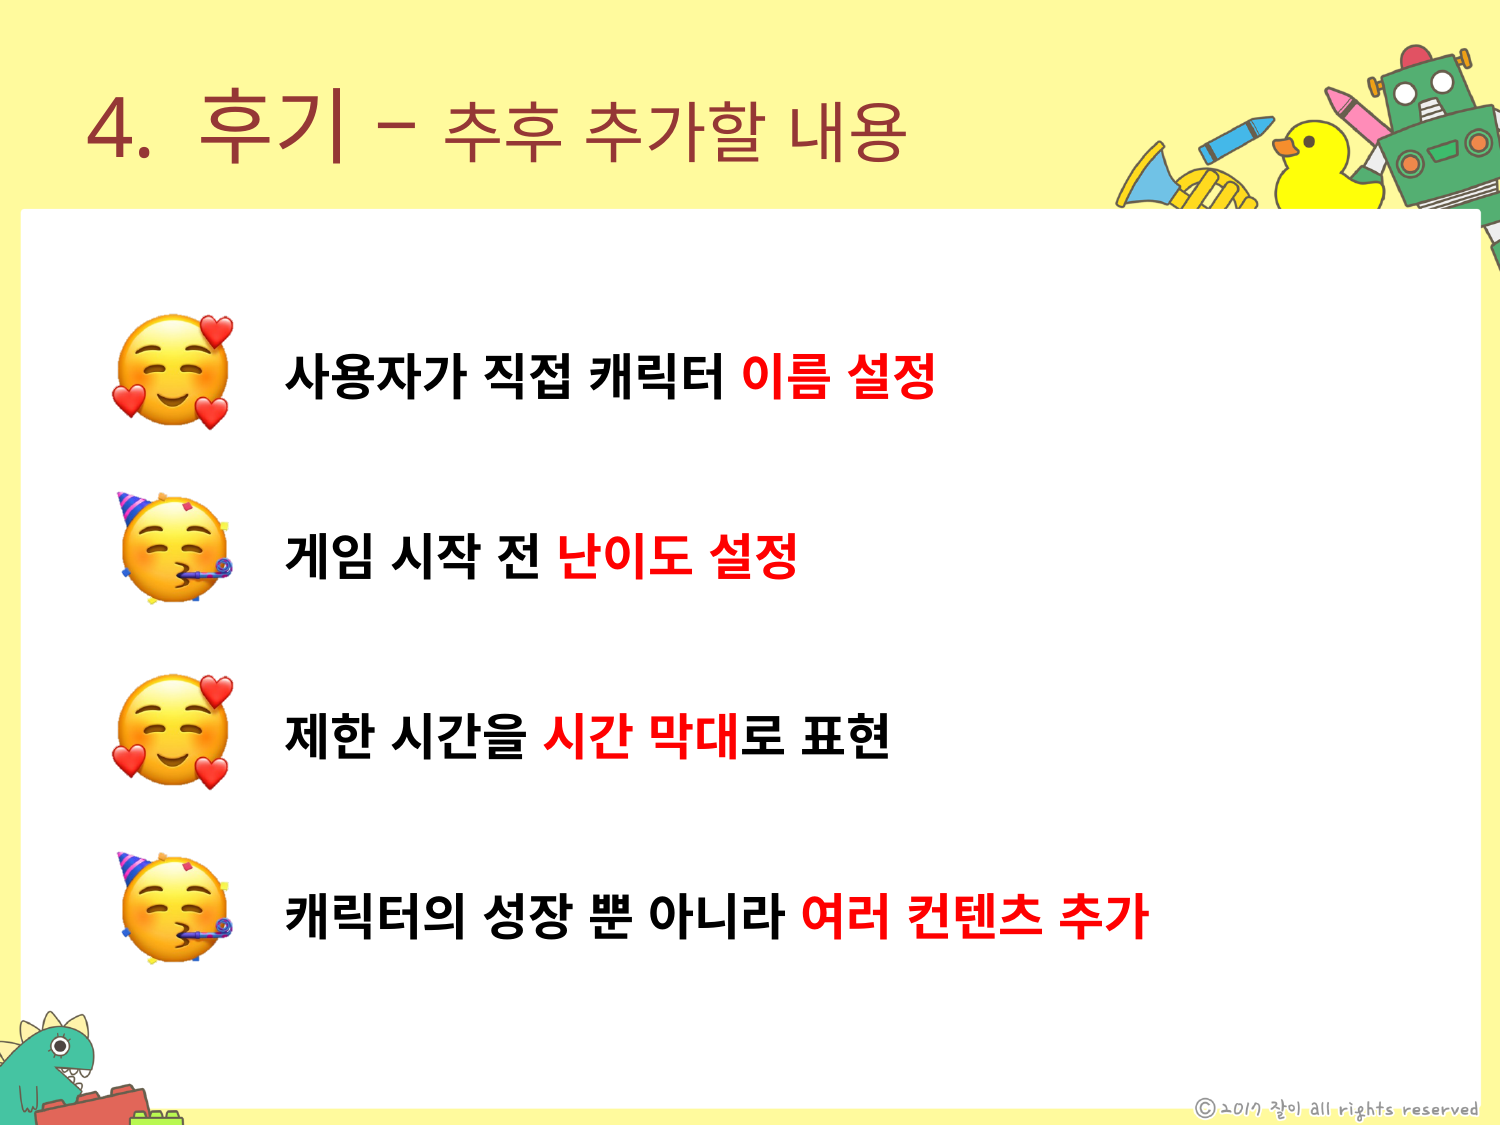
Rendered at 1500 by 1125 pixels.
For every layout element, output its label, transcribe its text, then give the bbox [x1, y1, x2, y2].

picture [0, 0, 1500, 1125]
text_box 사용자가 직접 캐릭터 이름 설정 게임 시작 전 난이도 설정 제한 시간을 시간 막대로 표현 캐릭터의 성장 뿐 아니라 여러 컨텐츠 추가 [270, 338, 1166, 953]
text_box 4. 후기 – 추후 추가할 내용 [71, 66, 926, 182]
